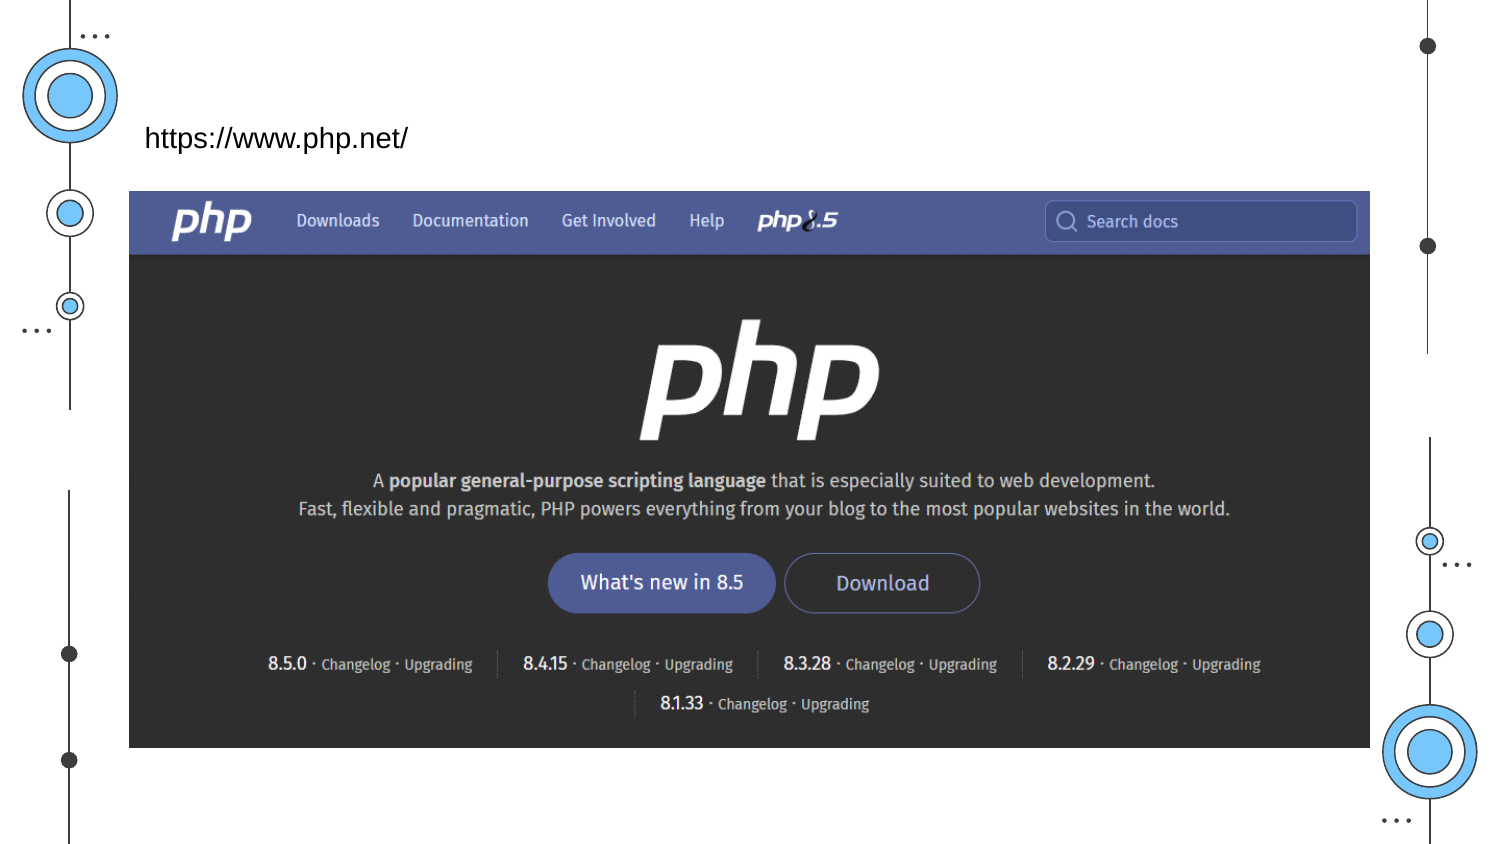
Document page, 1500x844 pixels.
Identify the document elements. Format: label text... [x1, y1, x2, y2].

picture [129, 191, 1371, 748]
text_box https://www.php.net/ [129, 111, 880, 162]
